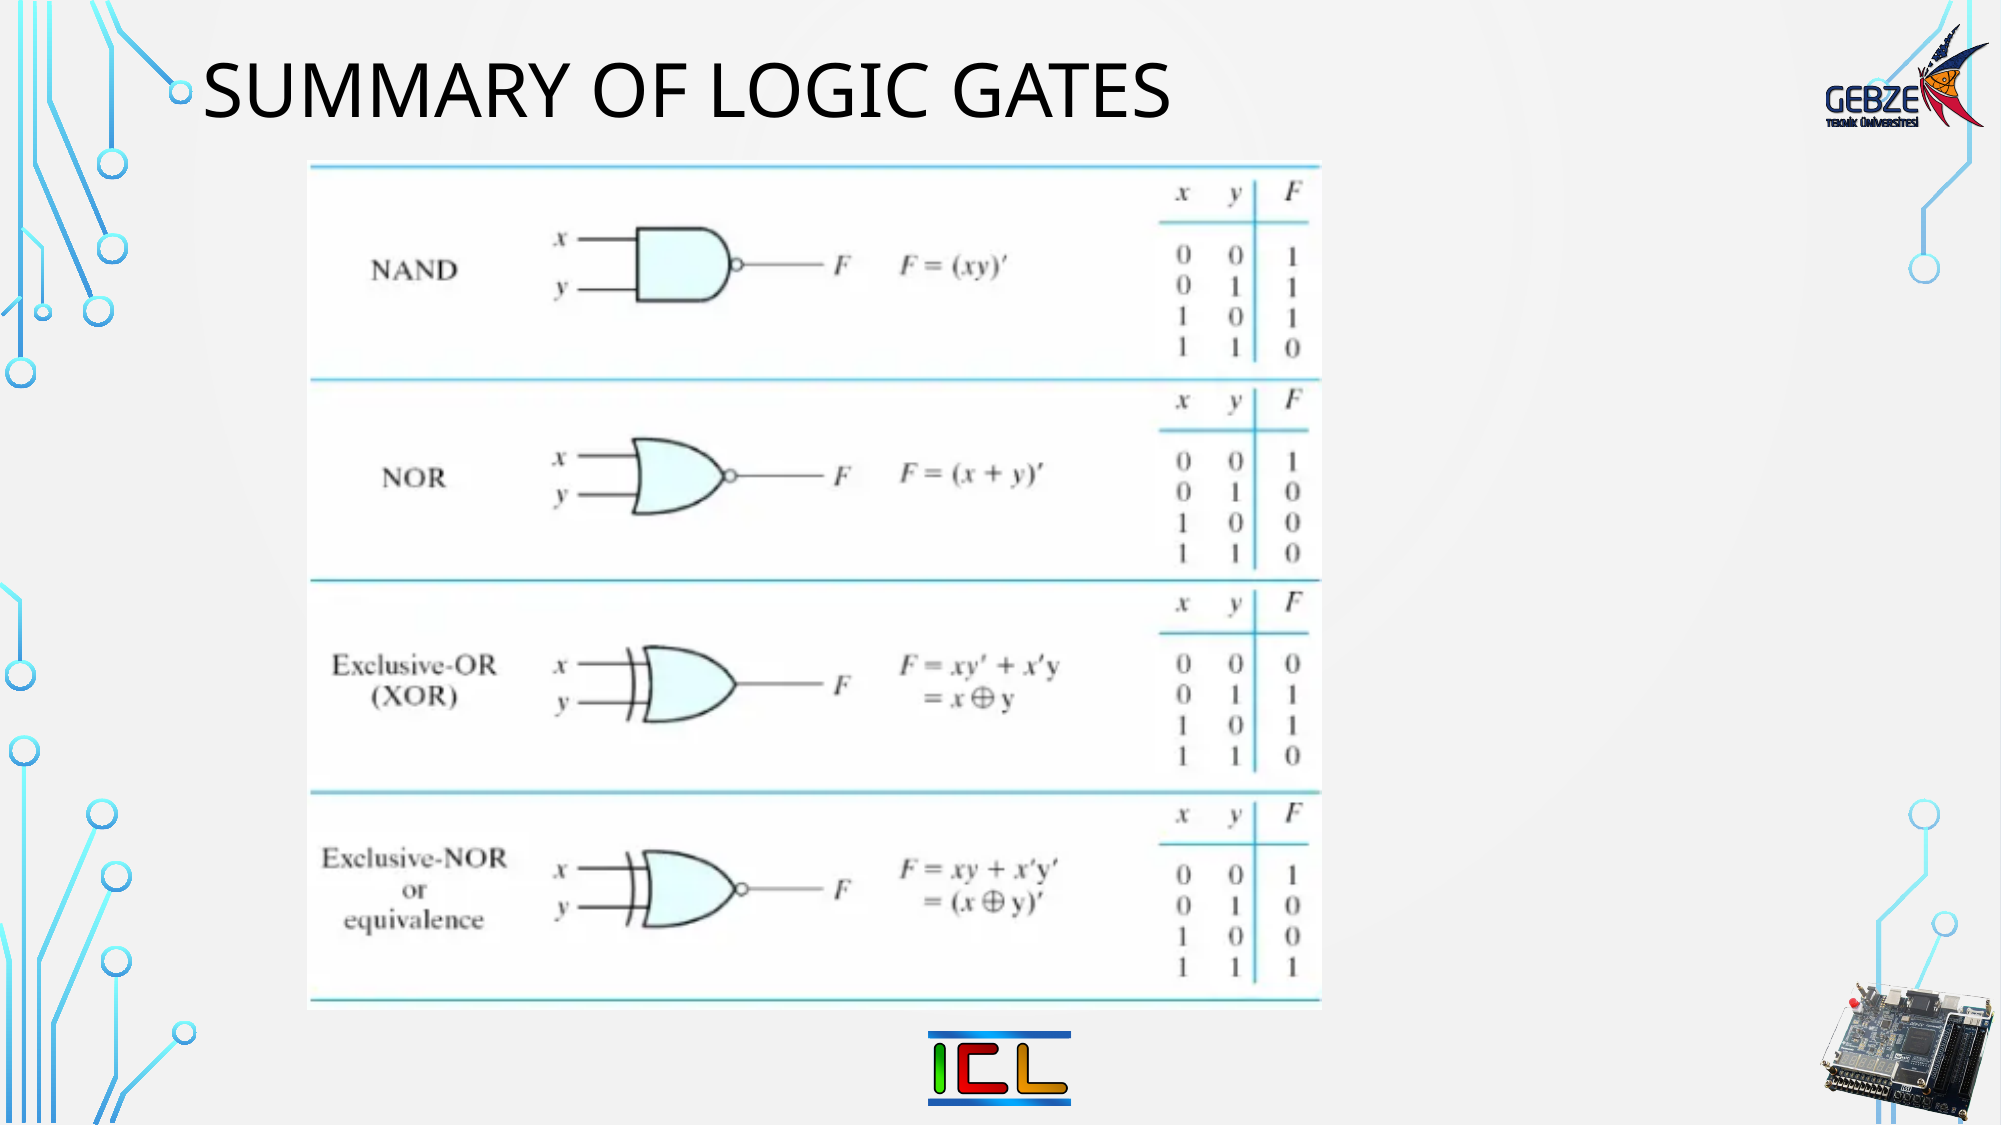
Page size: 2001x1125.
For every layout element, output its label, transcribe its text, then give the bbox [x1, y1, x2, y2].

picture [1826, 24, 1989, 127]
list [307, 160, 1322, 1010]
title SUMMary of Logic gates [187, 24, 1804, 161]
picture [1815, 974, 2000, 1125]
picture [925, 1029, 1074, 1108]
